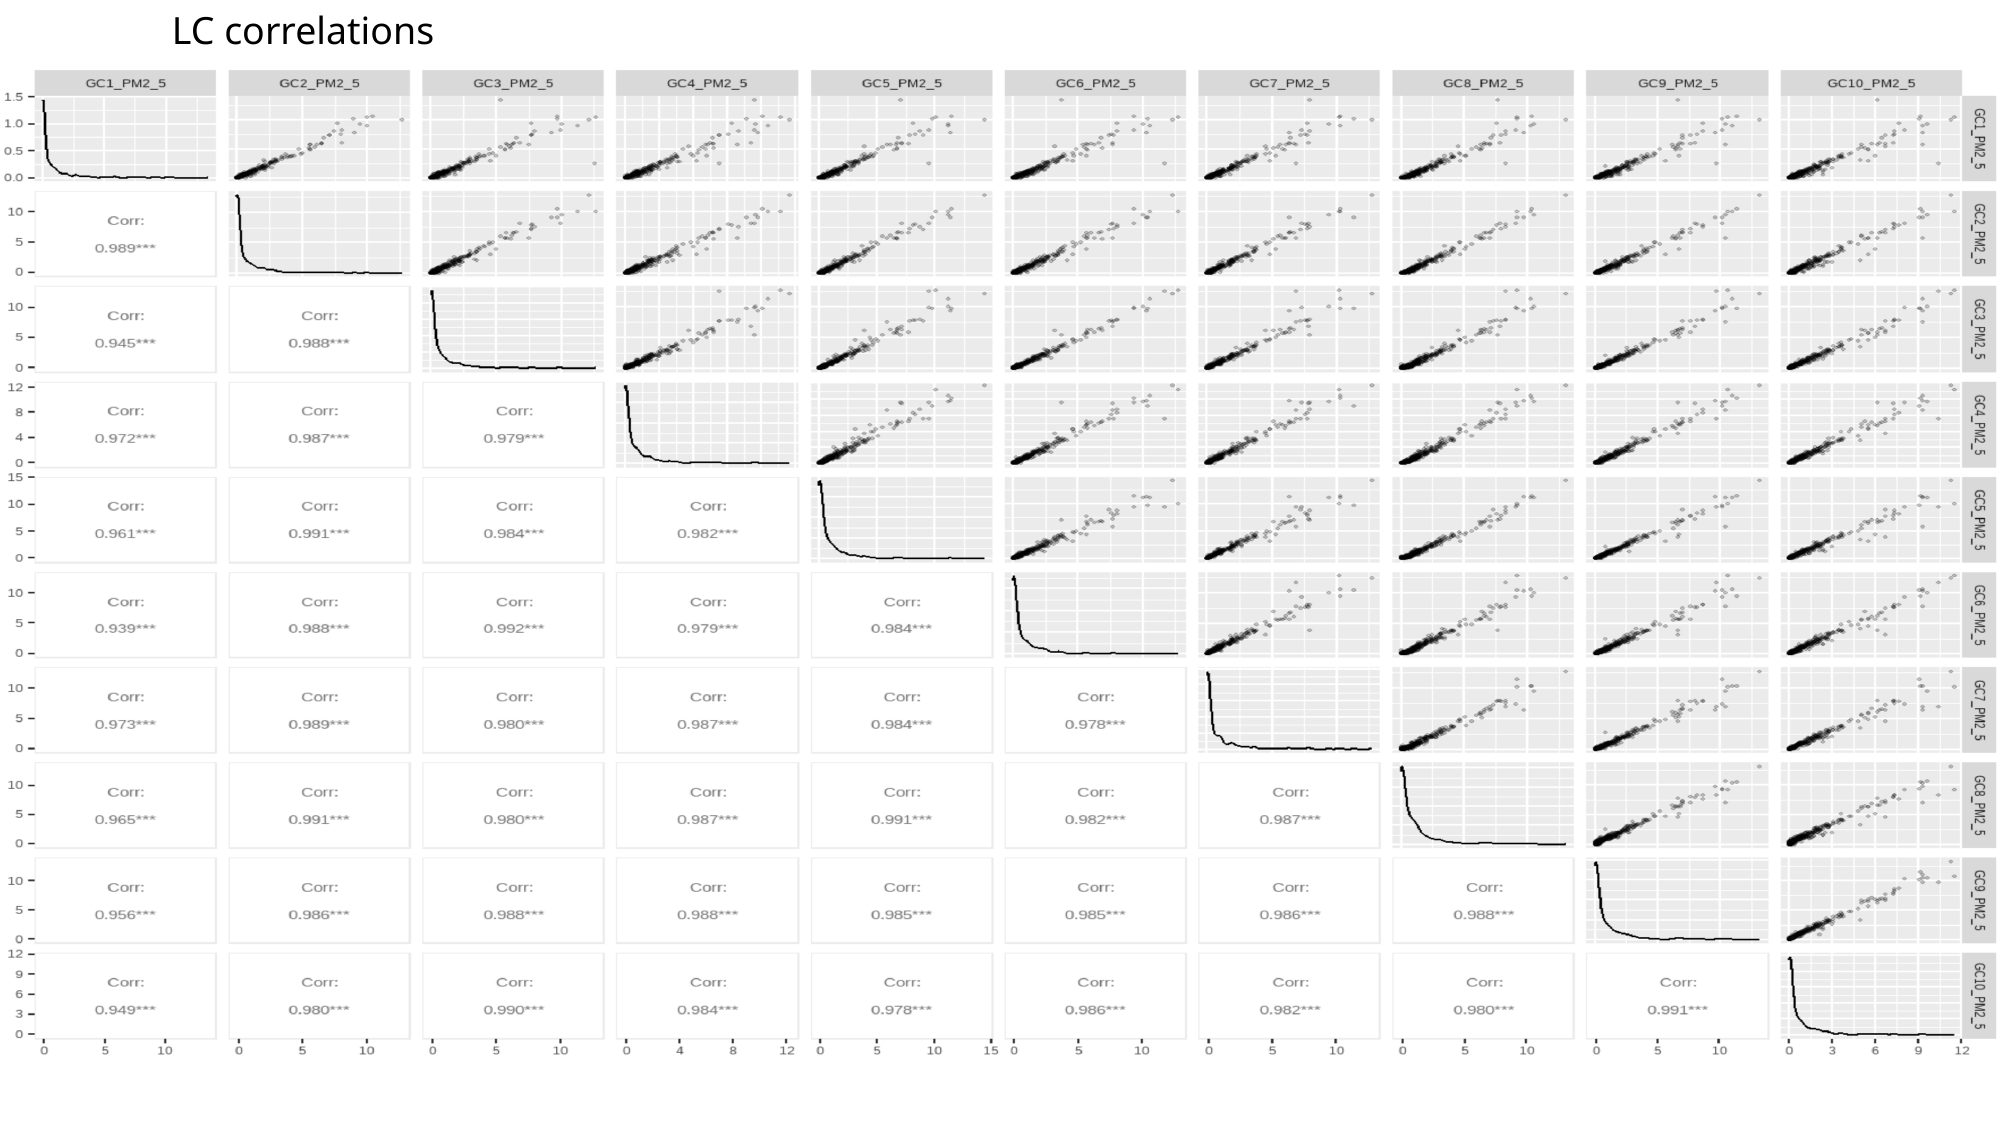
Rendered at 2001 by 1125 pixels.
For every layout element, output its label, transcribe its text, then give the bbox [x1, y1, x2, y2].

picture [0, 67, 2000, 1058]
text_box LC correlations [157, 0, 450, 60]
